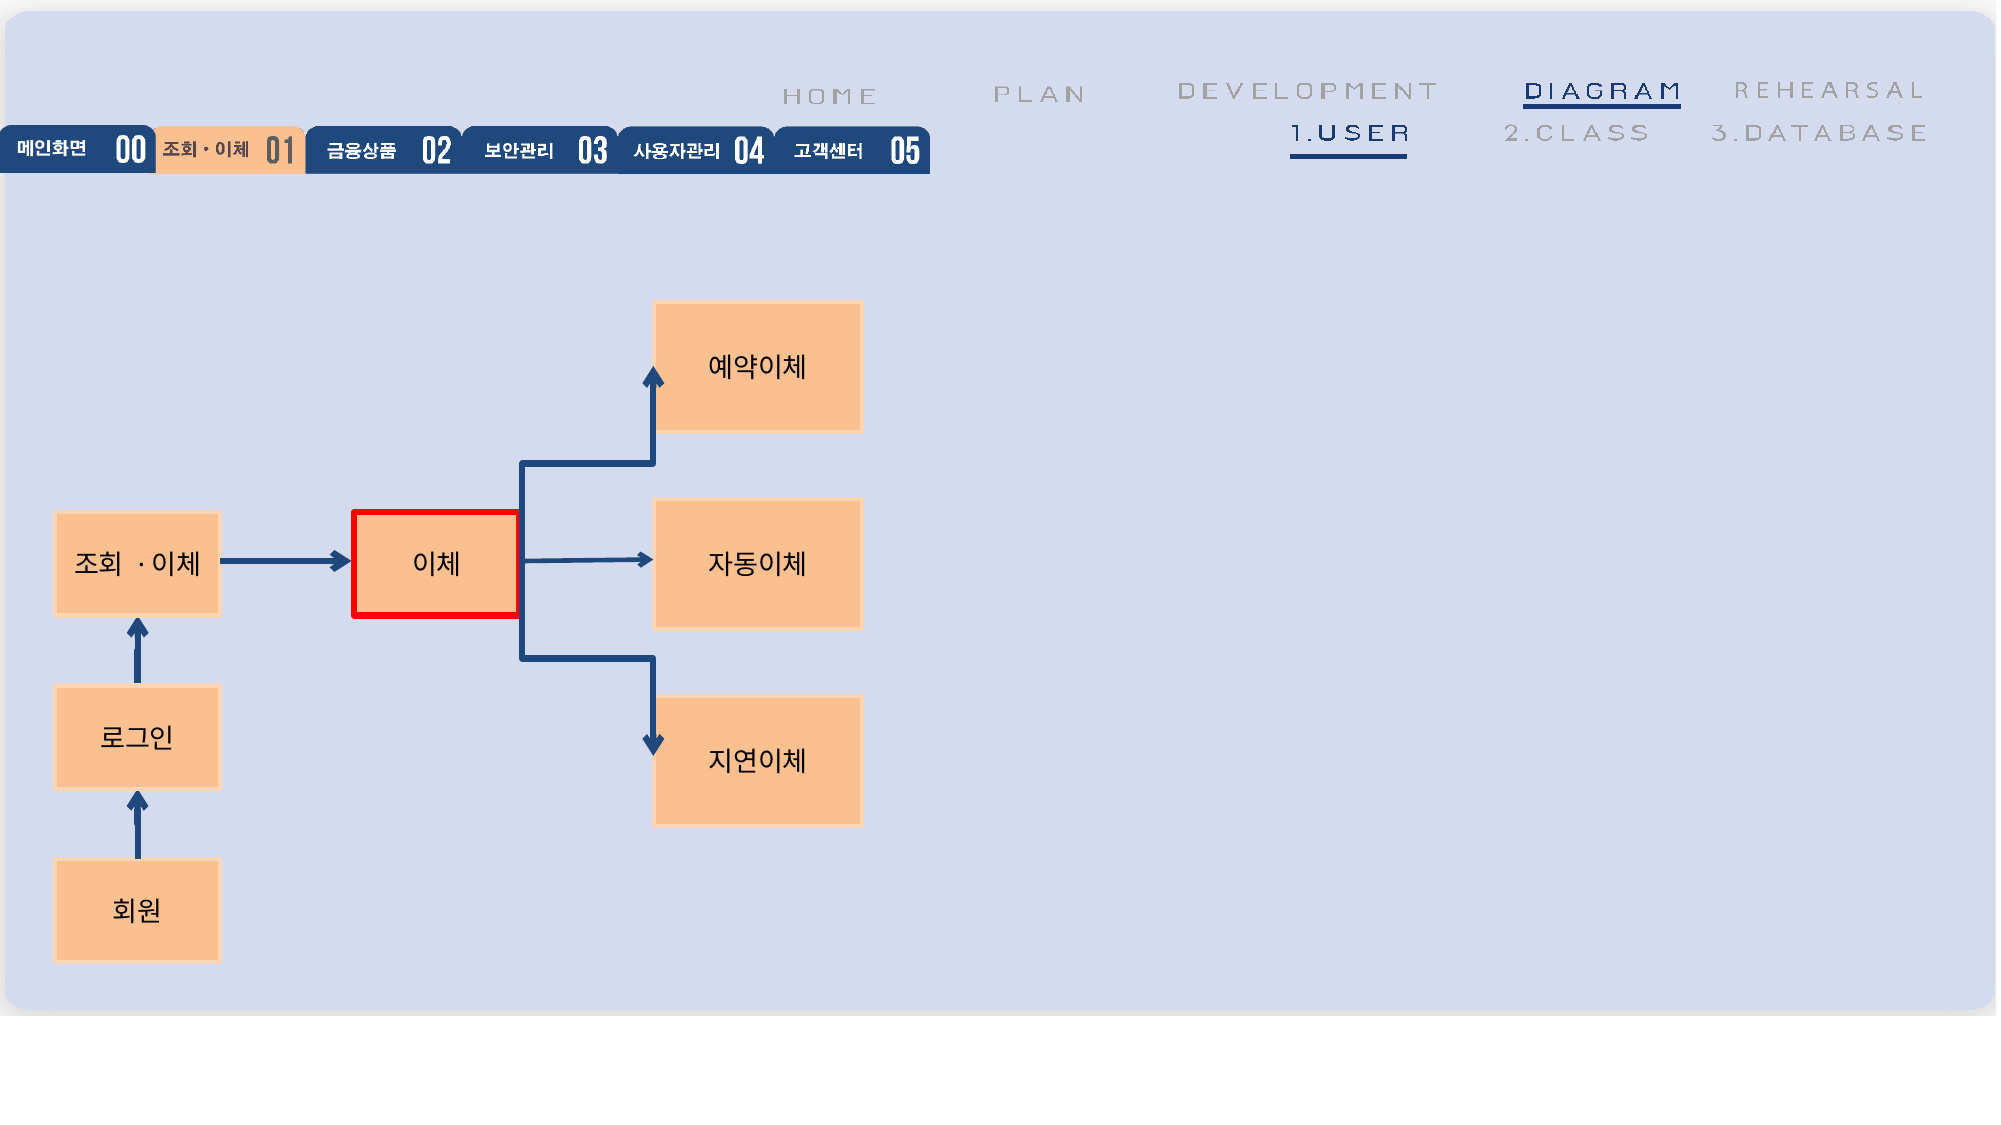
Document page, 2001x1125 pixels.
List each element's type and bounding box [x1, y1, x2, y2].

text_box [521, 365, 654, 757]
picture [0, 0, 1997, 1016]
text_box [54, 512, 221, 963]
